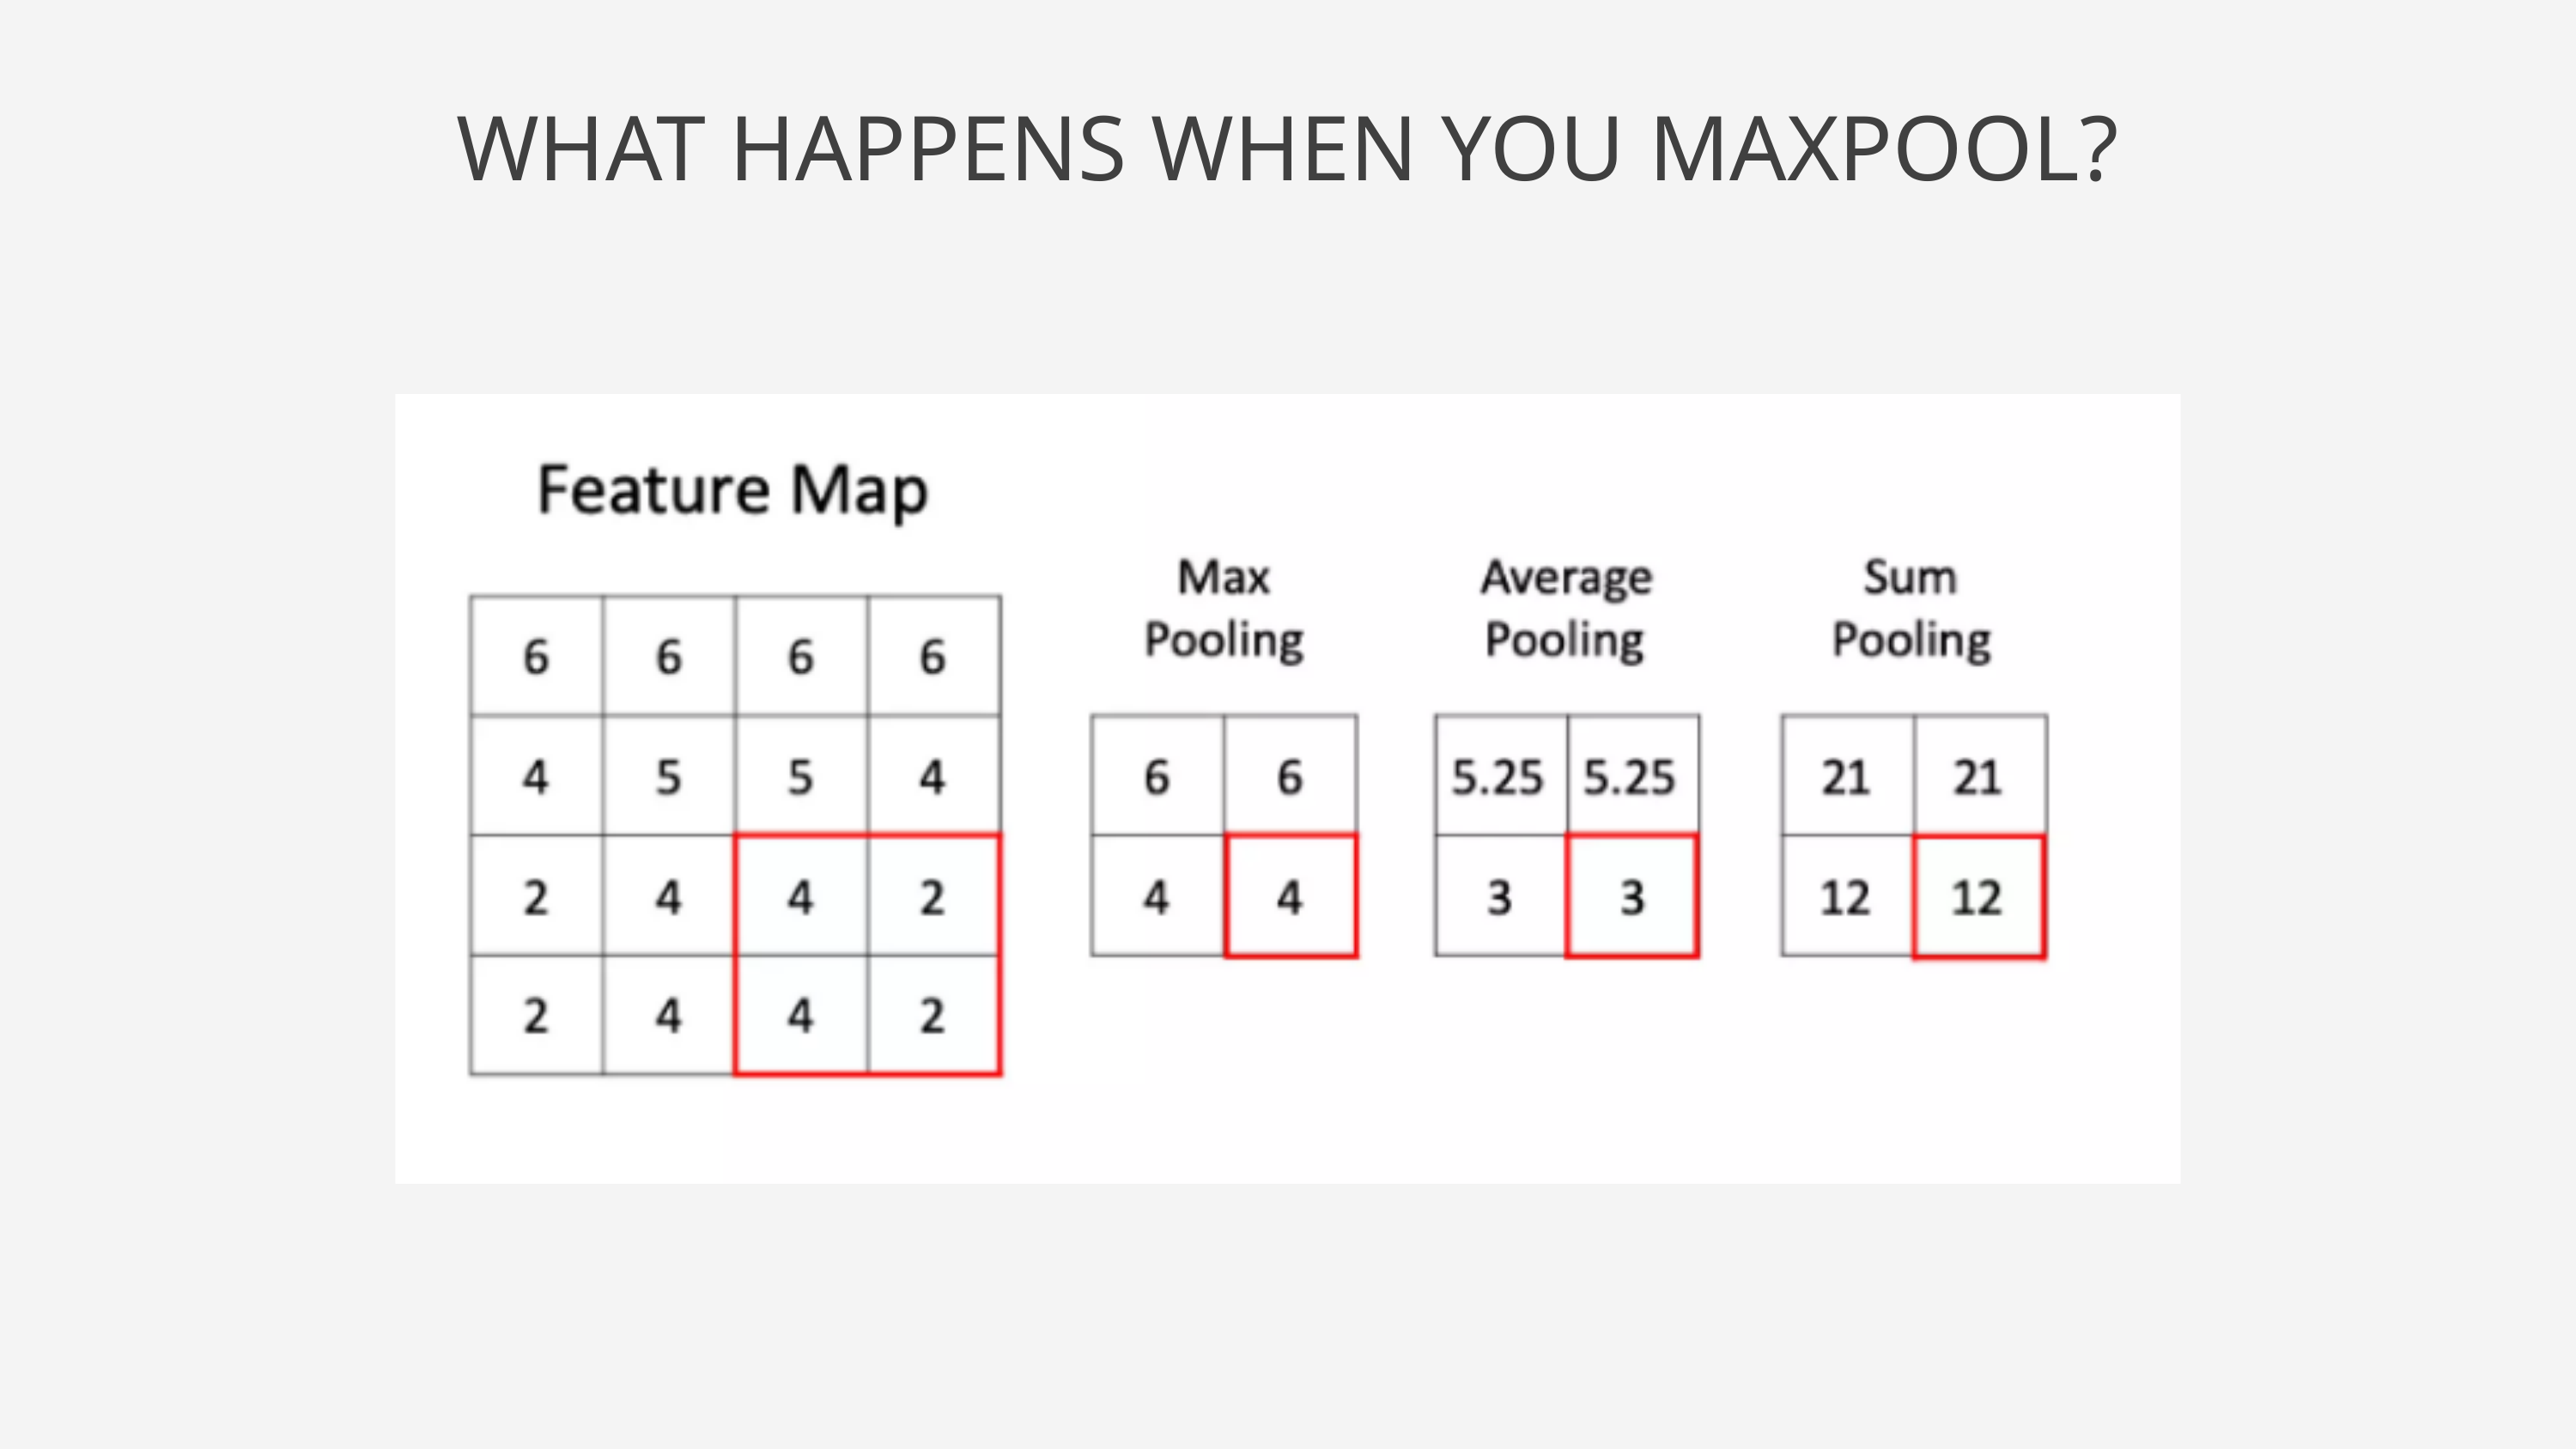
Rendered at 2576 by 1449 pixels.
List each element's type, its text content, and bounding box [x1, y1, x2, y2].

text_box WHAT HAPPENS WHEN YOU MAXPOOL? [0, 89, 2576, 199]
text_box [395, 394, 2181, 1184]
